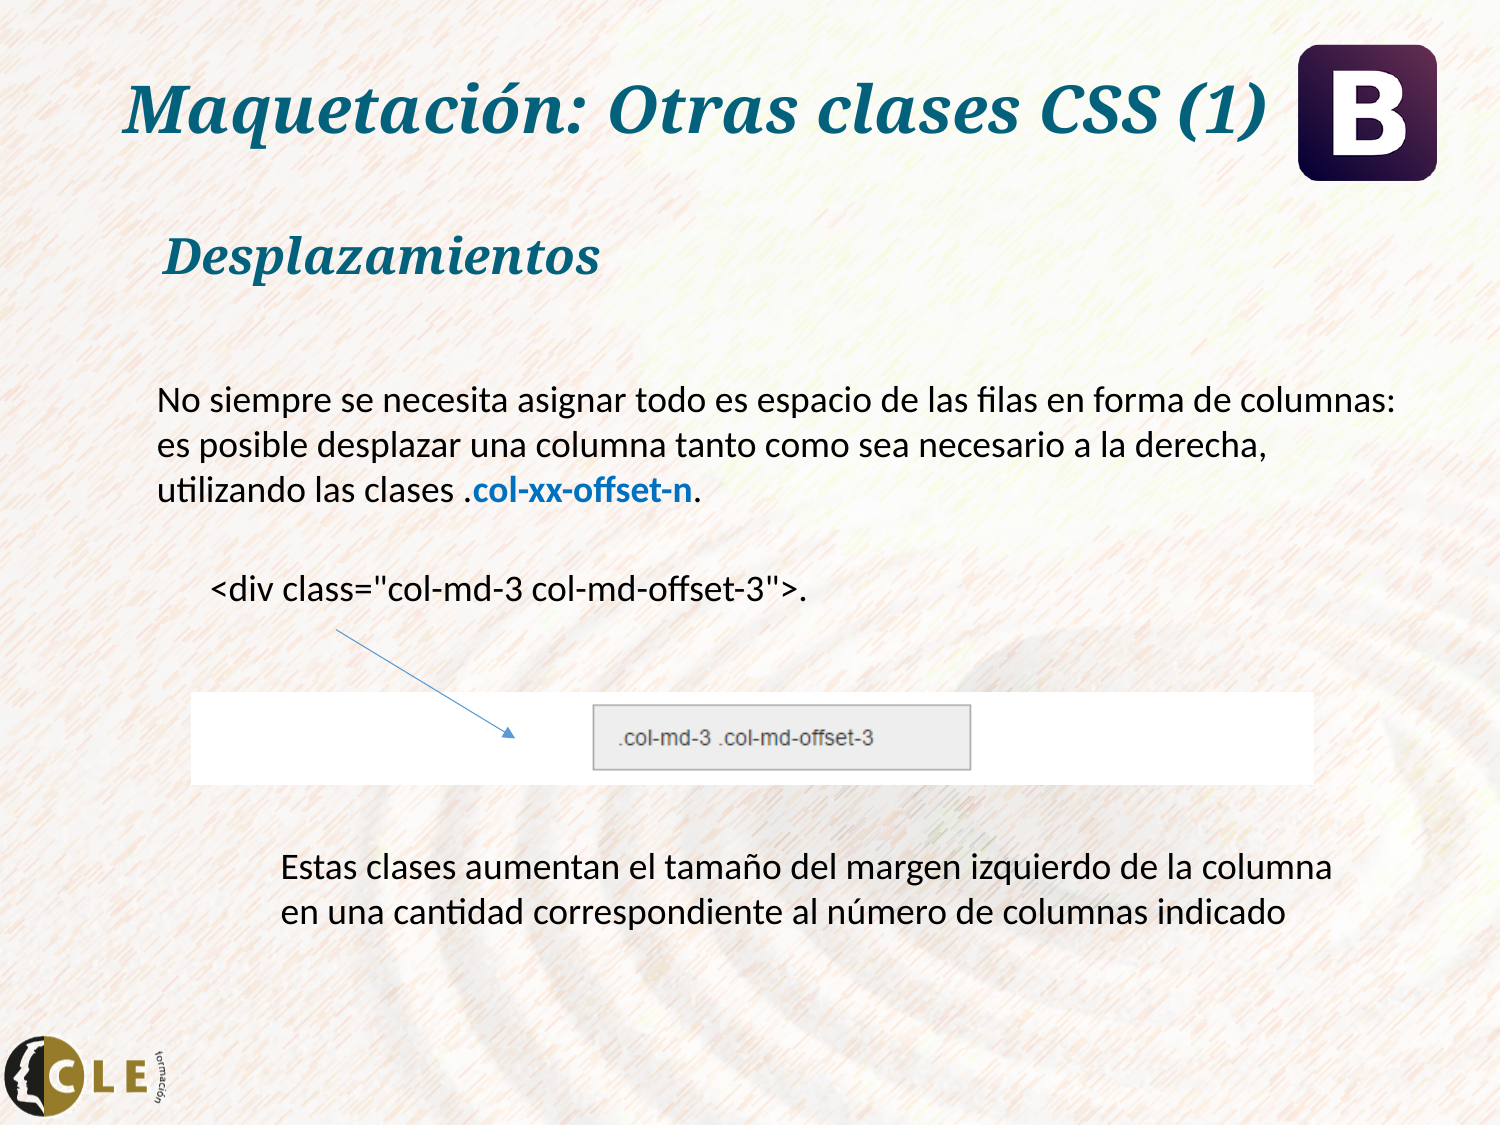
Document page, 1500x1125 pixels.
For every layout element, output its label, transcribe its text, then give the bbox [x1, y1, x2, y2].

text_box <div class="col-md-3 col-md-offset-3">. [195, 556, 824, 617]
picture [0, 0, 1500, 1125]
text_box Estas clases aumentan el tamaño del margen izquierdo de la columna en una cantidad correspondiente al número de columnas indicado [265, 835, 1357, 940]
title Maquetación: Otras clases CSS (1) [103, 59, 1288, 165]
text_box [335, 629, 516, 739]
text_box Desplazamientos [142, 201, 623, 299]
text_box No siempre se necesita asignar todo es espacio de las filas en forma de columnas: es posible desplazar una columna tanto como sea necesario a la derecha, utilizando las clases .col-xx-offset-n. [142, 367, 1416, 518]
